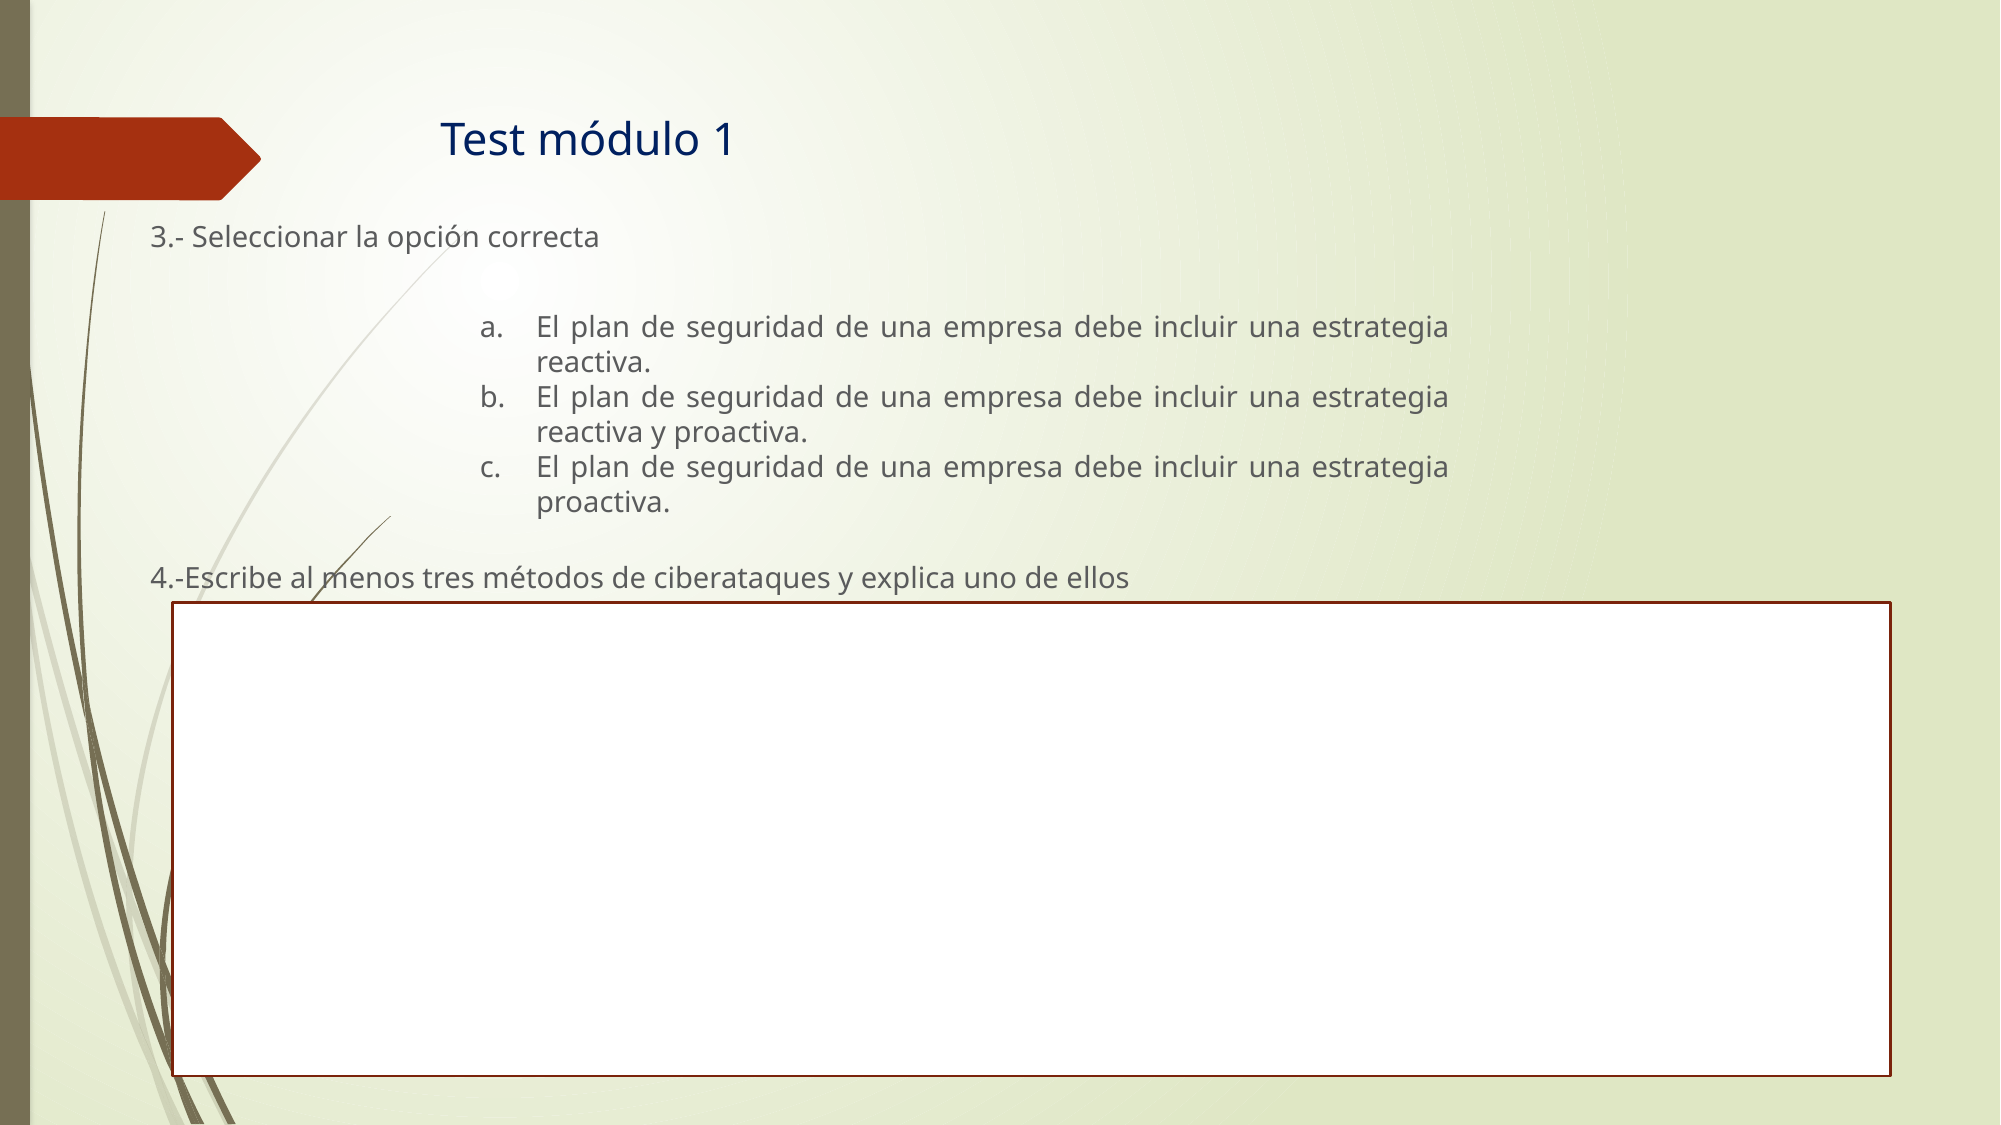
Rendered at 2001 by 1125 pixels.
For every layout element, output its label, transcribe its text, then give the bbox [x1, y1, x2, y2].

text_box El plan de seguridad de una empresa debe incluir una estrategia reactiva. El plan de seguridad de una empresa debe incluir una estrategia reactiva y proactiva. El plan de seguridad de una empresa debe incluir una estrategia proactiva. [465, 300, 1466, 526]
text_box Test módulo 1 [425, 102, 1506, 172]
text_box 3.- Seleccionar la opción correcta [135, 210, 1757, 261]
text_box [171, 601, 1892, 1077]
text_box 4.-Escribe al menos tres métodos de ciberataques y explica uno de ellos [135, 551, 1891, 602]
